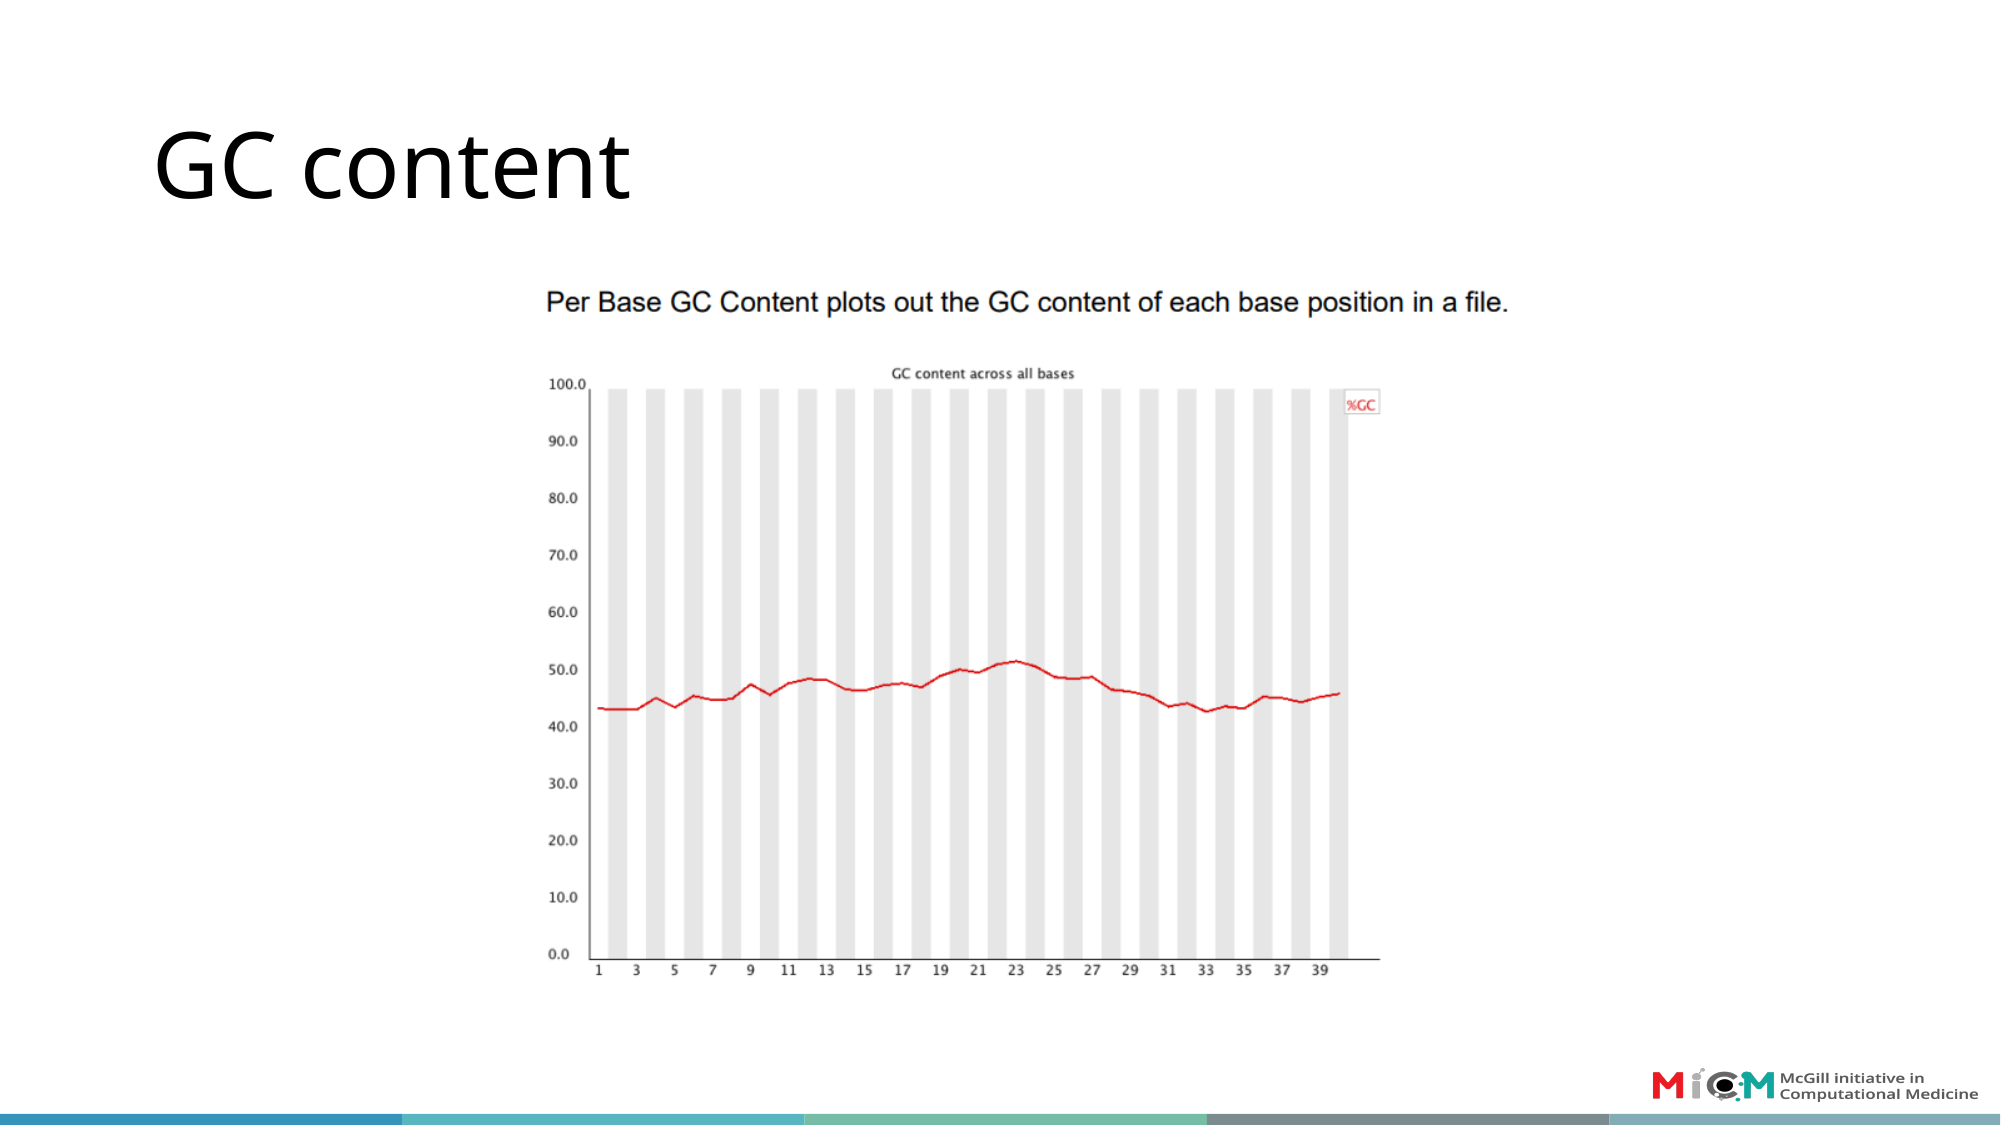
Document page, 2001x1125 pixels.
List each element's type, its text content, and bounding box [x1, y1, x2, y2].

title GC content [137, 59, 1863, 278]
picture [1615, 1051, 2000, 1122]
picture [481, 263, 1541, 1004]
